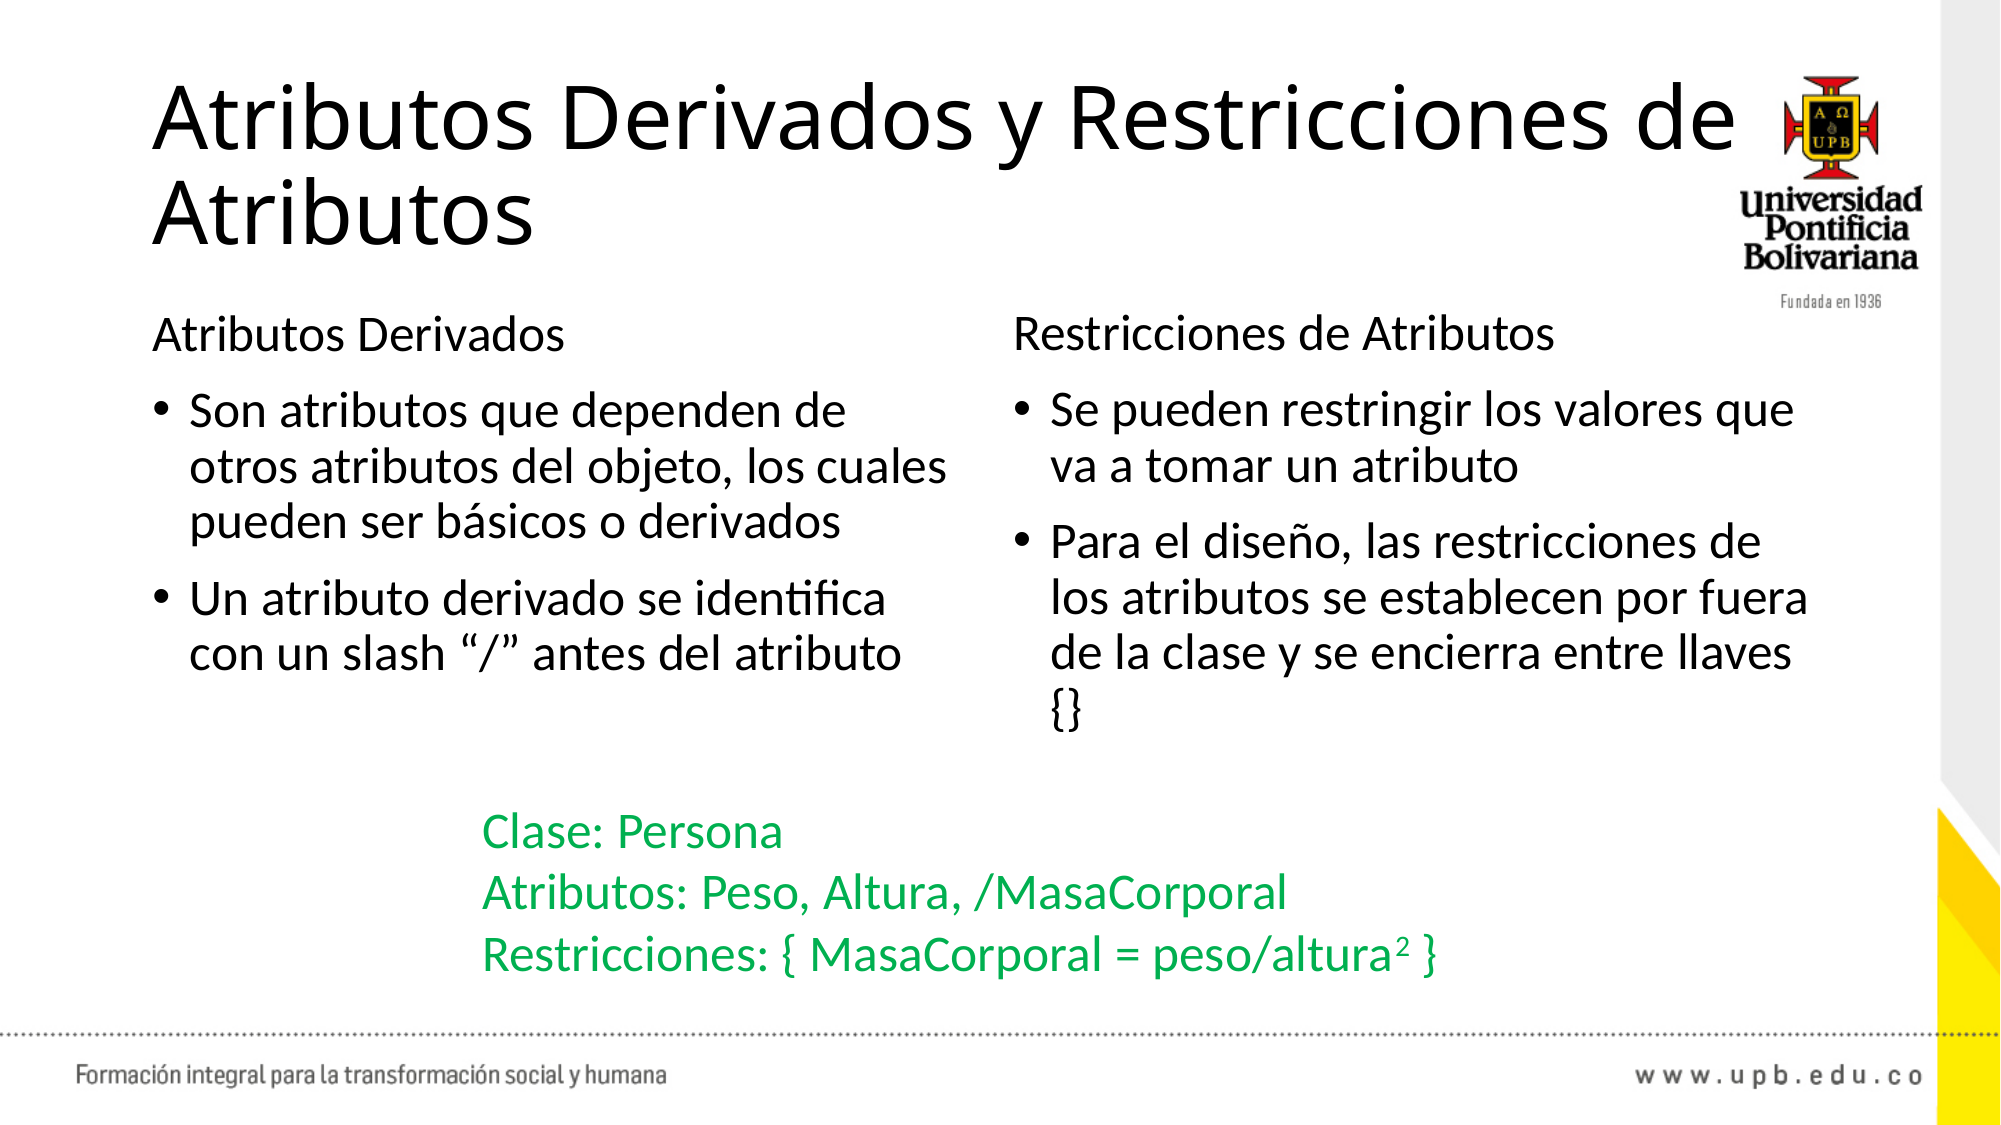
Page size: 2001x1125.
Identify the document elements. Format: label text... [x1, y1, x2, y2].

text_box Clase: Persona Atributos: Peso, Altura, /MasaCorporal Restricciones: { MasaCorporal = peso/altura2 } [467, 789, 999, 990]
title Atributos Derivados y Restricciones de Atributos [137, 59, 1863, 278]
list Atributos Derivados Son atributos que dependen de otros atributos del objeto, los cuales pueden ser básicos o derivados Un atributo derivado se identifica con un slash “/” antes del atributo [137, 299, 970, 1014]
picture [0, 0, 2001, 1125]
text_box Restricciones de Atributos Se pueden restringir los valores que va a tomar un atributo Para el diseño, las restricciones de los atributos se establecen por fuera de la clase y se encierra entre llaves {} [999, 299, 1833, 1014]
